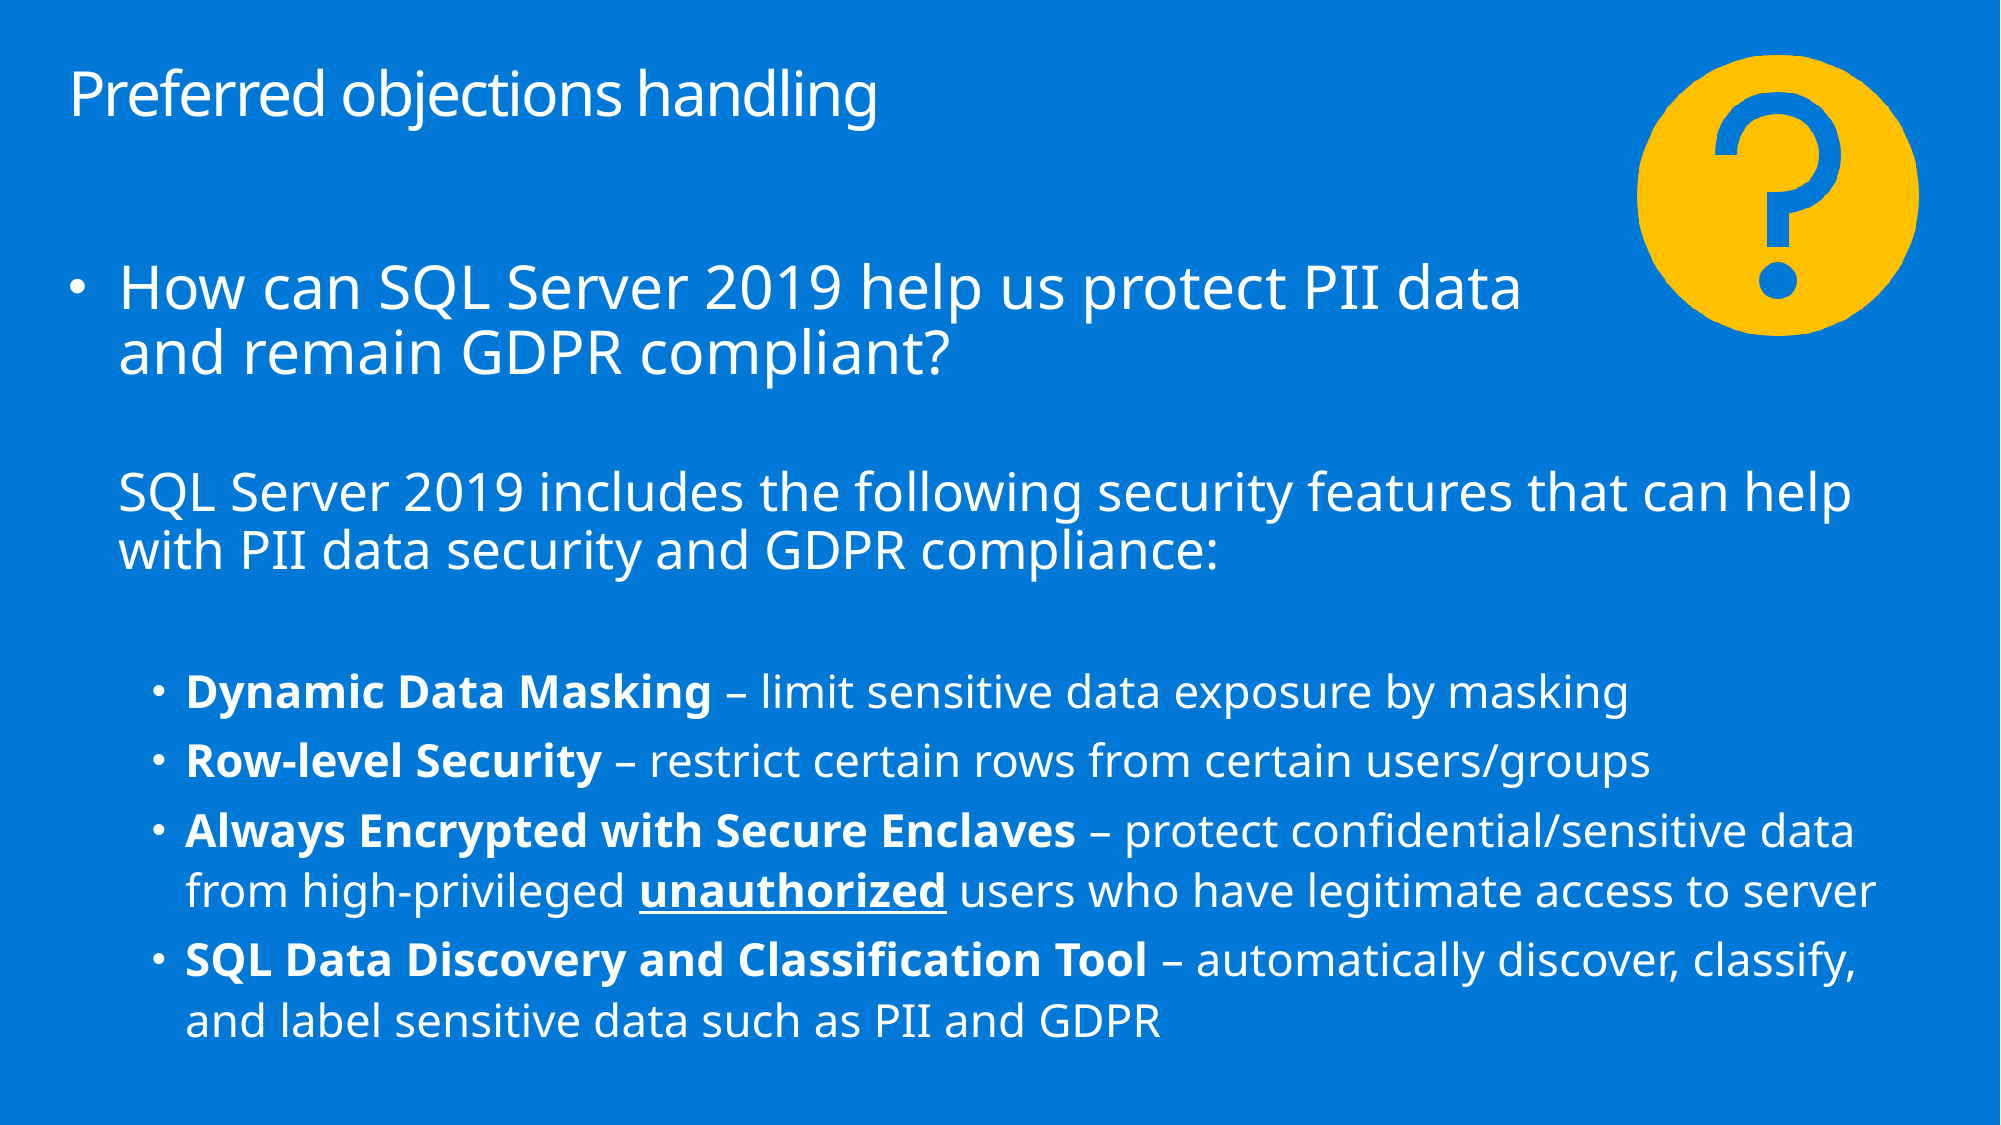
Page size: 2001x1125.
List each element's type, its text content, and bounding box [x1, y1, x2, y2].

picture [1599, 16, 1957, 374]
list How can SQL Server 2019 help us protect PII data and remain GDPR compliant? SQL Server 2019 includes the following security features that can help with PII data security and GDPR compliance: Dynamic Data Masking – limit sensitive data exposure by masking Row-level Security – restrict certain rows from certain users/groups Always Encrypted with Secure Enclaves – protect confidential/sensitive data from high-privileged unauthorized users who have legitimate access to server SQL Data Discovery and Classification Tool – automatically discover, classify, and label sensitive data such as PII and GDPR [44, 241, 1921, 1078]
title Preferred objections handling [44, 47, 1599, 196]
